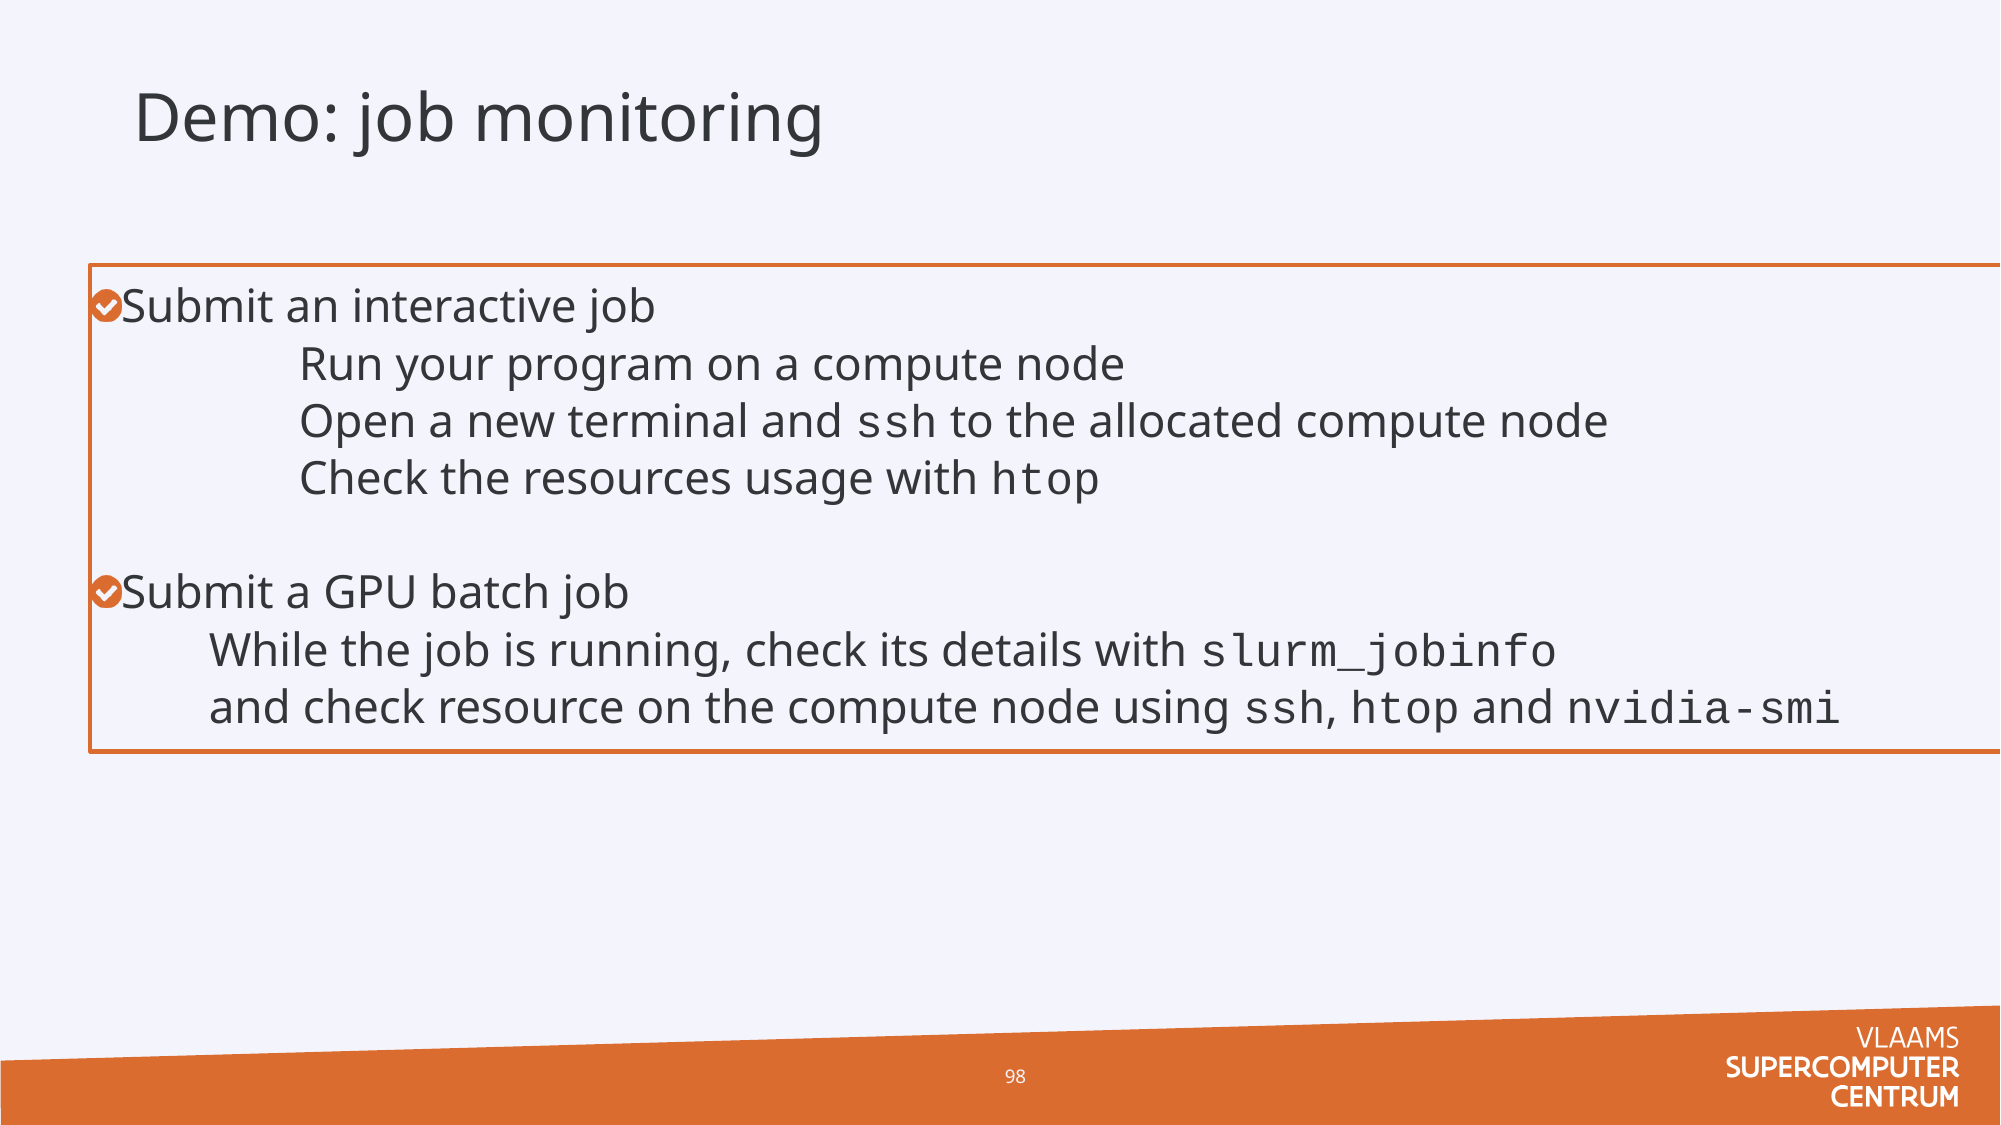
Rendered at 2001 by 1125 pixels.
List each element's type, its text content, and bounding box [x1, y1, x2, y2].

slide_number 98 [958, 1047, 1042, 1108]
picture [90, 575, 122, 608]
text_box Submit an interactive job Run your program on a compute node Open a new terminal and ssh to the allocated compute node Check the resources usage with htop Submit a GPU batch job While the job is running, check its details with slurm_jobinfo and check resource on the compute node using ssh, htop and nvidia-smi [90, 264, 2000, 752]
text_box Demo: job monitoring [118, 54, 1941, 185]
picture [1725, 1021, 1960, 1117]
picture [90, 289, 122, 322]
